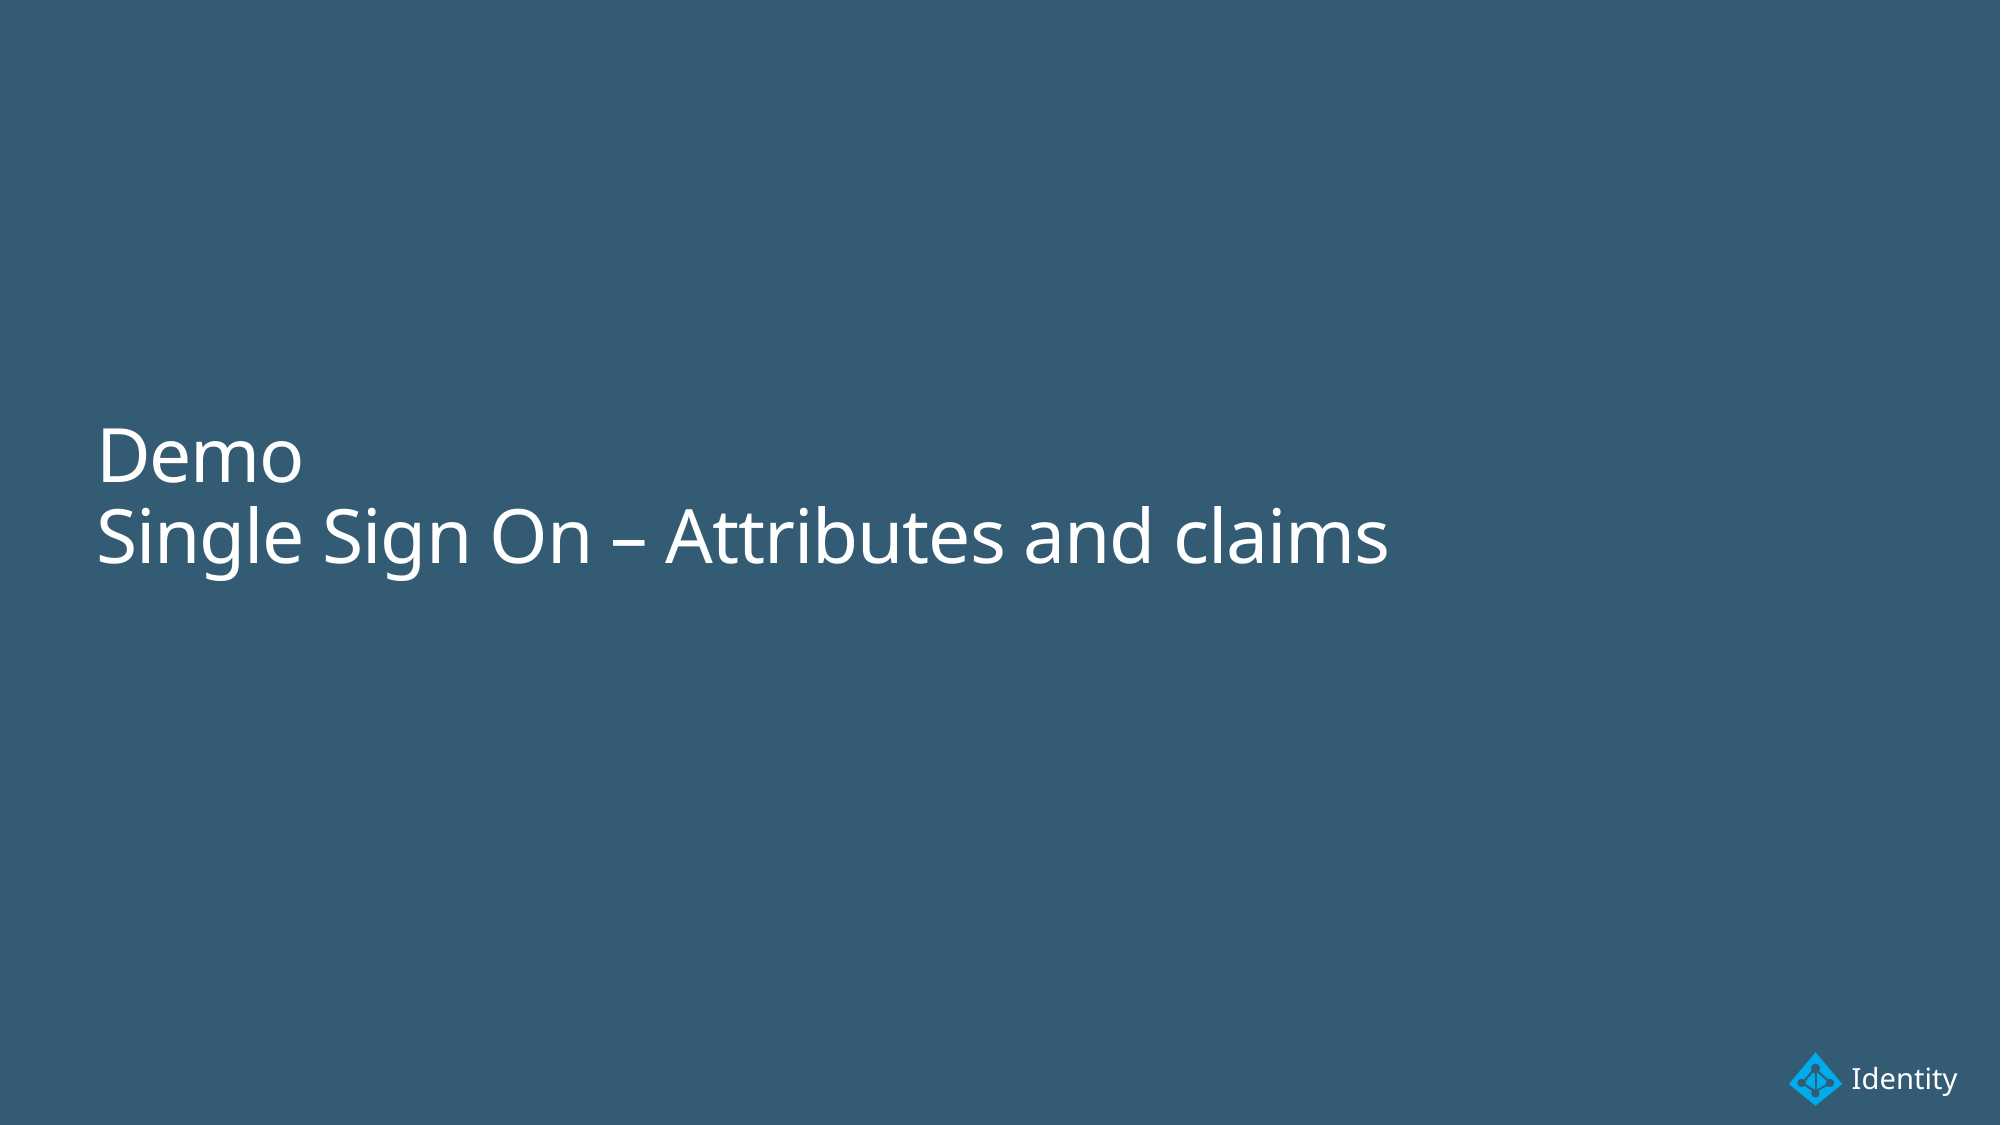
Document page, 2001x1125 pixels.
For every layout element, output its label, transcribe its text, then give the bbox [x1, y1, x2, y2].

title Demo Single Sign On – Attributes and claims [96, 415, 1596, 580]
